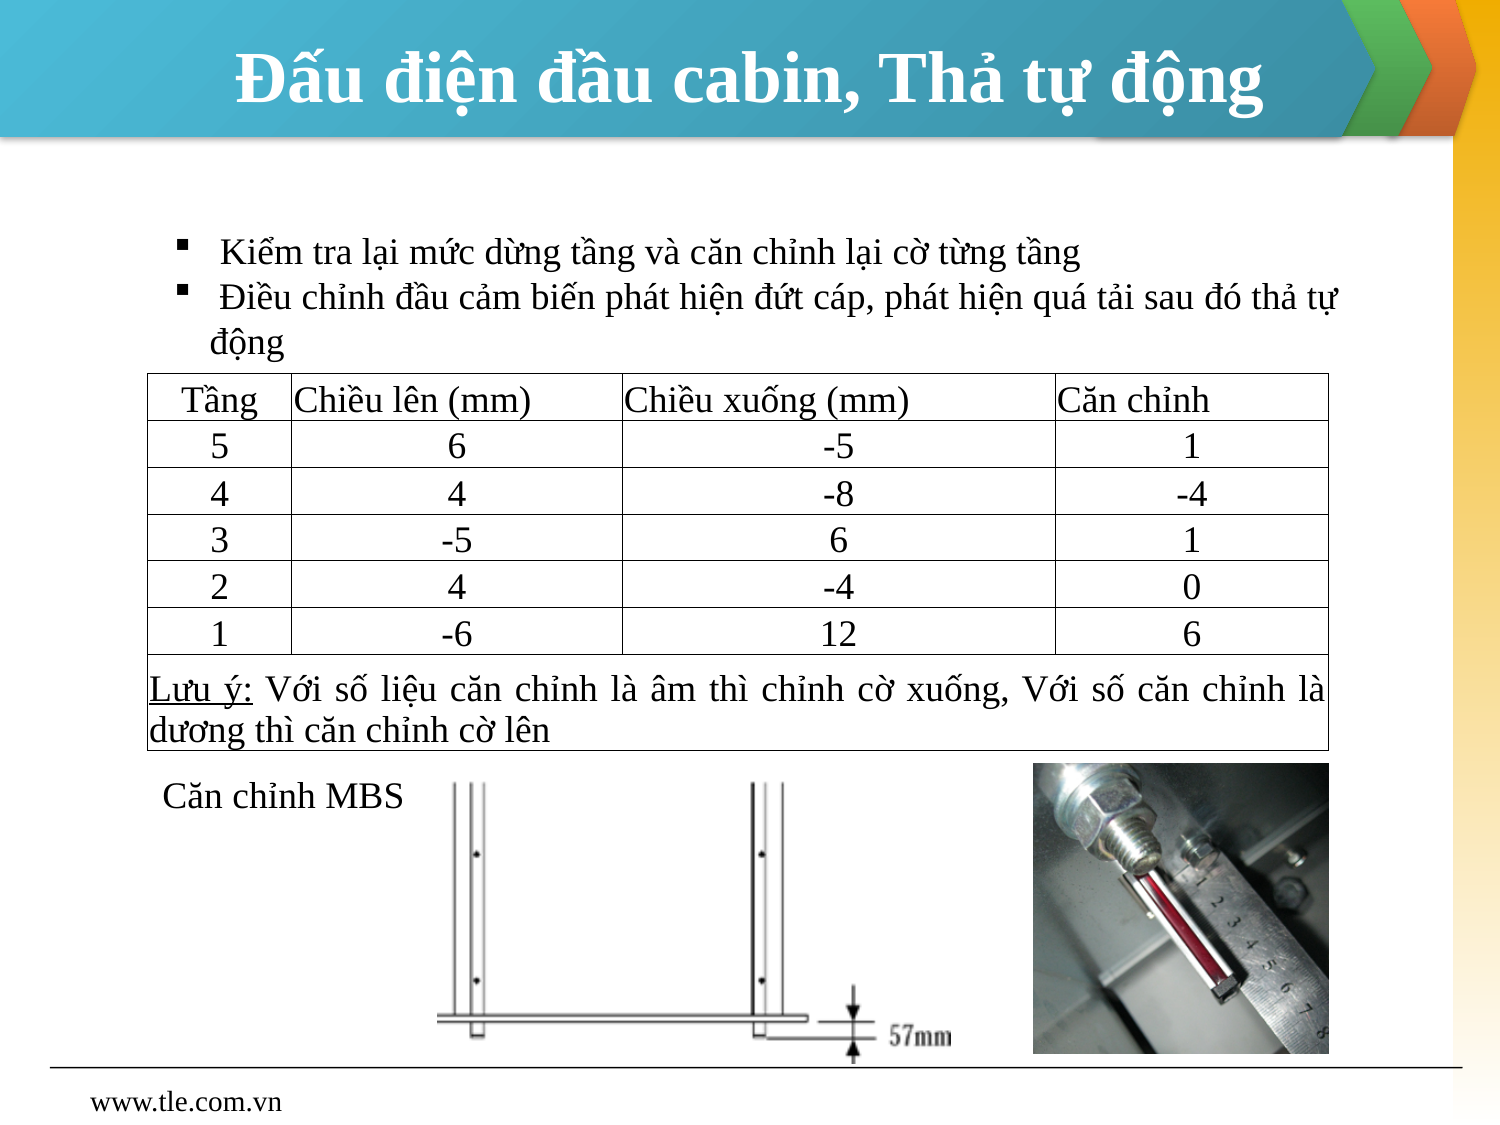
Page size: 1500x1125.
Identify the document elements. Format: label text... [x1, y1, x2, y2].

table_cell 4 [292, 561, 622, 607]
table_header Chiều xuống (mm) [623, 374, 1055, 420]
title Đấu điện đầu cabin, Thả tự động [75, 21, 1425, 125]
table_cell 6 [623, 515, 1055, 560]
table_cell 0 [1056, 561, 1328, 607]
table_cell 2 [148, 561, 291, 607]
table_cell 3 [148, 515, 291, 560]
table_cell -5 [292, 515, 622, 560]
slide_number www.tle.com.vn [74, 1074, 426, 1113]
table_cell 4 [292, 468, 622, 514]
table_header Tầng [148, 374, 291, 420]
table_cell 6 [292, 421, 622, 467]
table_cell -4 [1056, 468, 1328, 514]
text_box Kiểm tra lại mức dừng tầng và căn chỉnh lại cờ từng tầng Điều chỉnh đầu cảm biến phát hiện đứt cáp, phát hiện quá tải sau đó thả tự động [159, 219, 1353, 370]
table_cell -4 [623, 561, 1055, 607]
picture [437, 762, 952, 1064]
table_cell 1 [1056, 515, 1328, 560]
picture [1033, 762, 1330, 1054]
table_cell 5 [148, 421, 291, 467]
text_box Căn chỉnh MBS [147, 763, 420, 823]
table_cell 1 [148, 608, 291, 654]
table_cell -5 [623, 421, 1055, 467]
table_cell 12 [623, 608, 1055, 654]
table_cell -6 [292, 608, 622, 654]
table_cell -8 [623, 468, 1055, 514]
table_header Chiều lên (mm) [292, 374, 622, 420]
table_cell Lưu ý: Với số liệu căn chỉnh là âm thì chỉnh cờ xuống, Với số căn chỉnh là dương thì căn chỉnh cờ lên [148, 655, 1328, 750]
table_cell 6 [1056, 608, 1328, 654]
table_header Căn chỉnh [1056, 374, 1328, 420]
table_cell 4 [148, 468, 291, 514]
table_cell 1 [1056, 421, 1328, 467]
